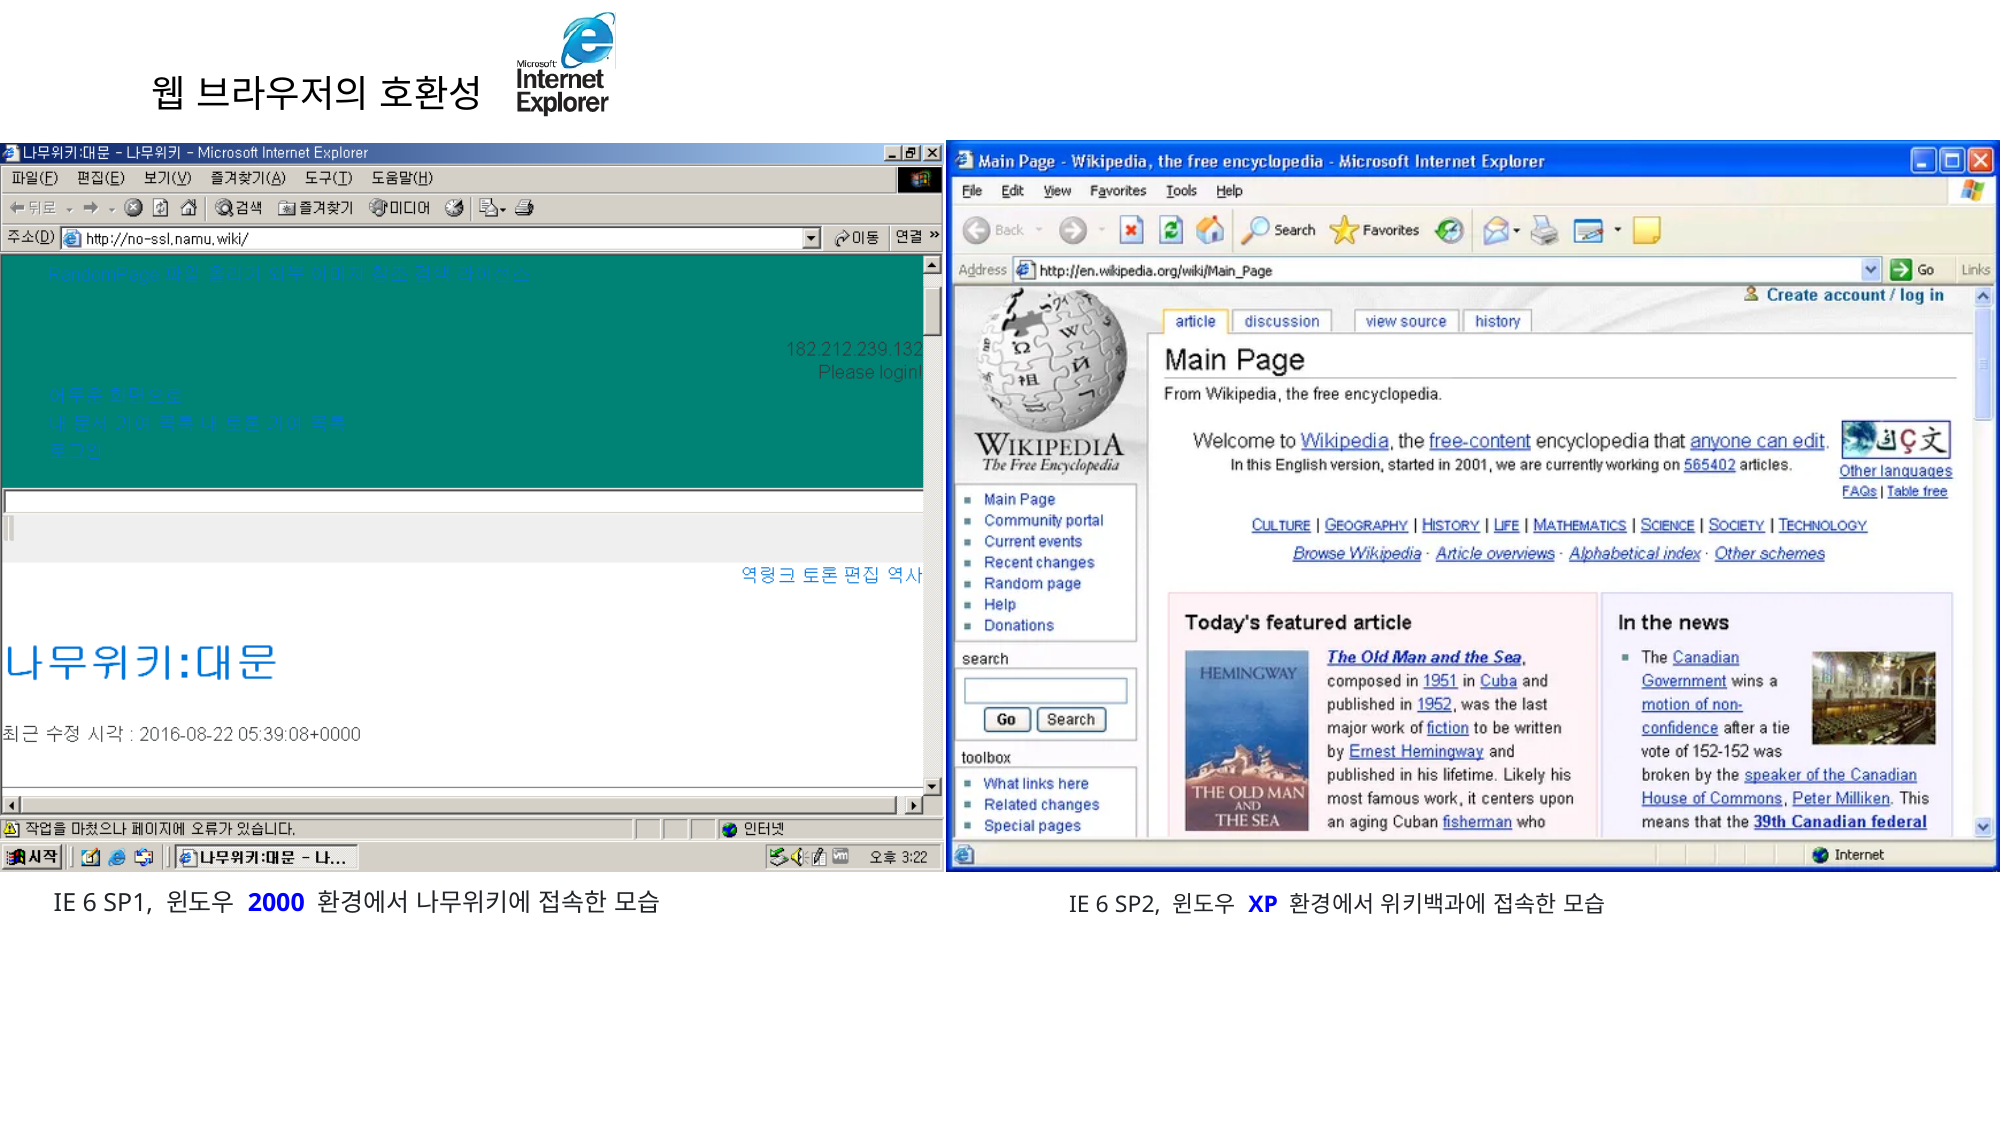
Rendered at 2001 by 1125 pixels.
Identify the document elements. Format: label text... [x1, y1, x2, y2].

picture [0, 143, 944, 872]
picture [946, 140, 2000, 872]
text_box IE 6 SP2, 윈도우 XP 환경에서 위키백과에 접속한 모습 [1054, 881, 1622, 924]
picture [511, 6, 622, 119]
text_box IE 6 SP1, 윈도우 2000 환경에서 나무위키에 접속한 모습 [39, 879, 1039, 925]
text_box 웹 브라우저의 호환성 [137, 62, 499, 123]
